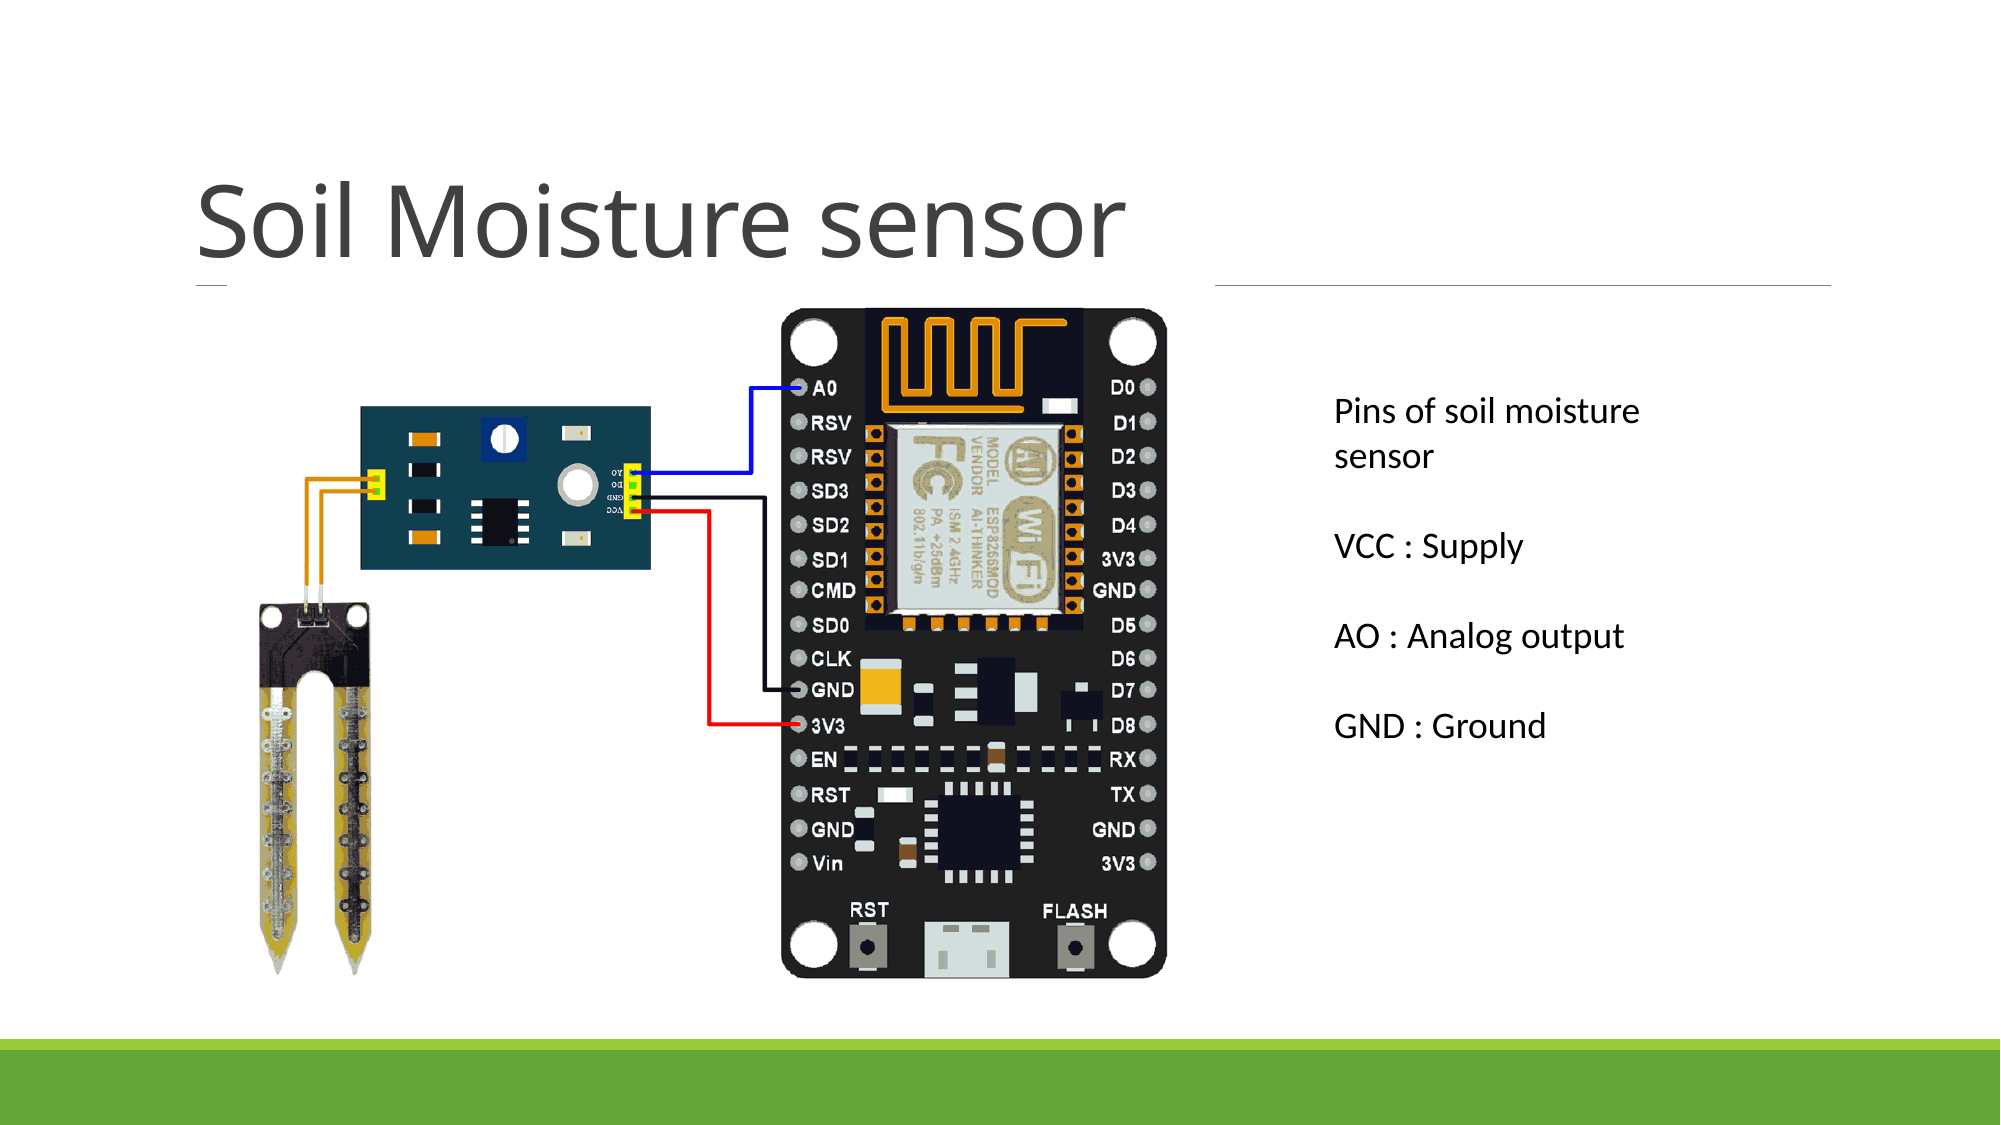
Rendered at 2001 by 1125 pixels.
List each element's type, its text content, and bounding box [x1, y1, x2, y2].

title Soil Moisture sensor [180, 47, 1830, 285]
picture [226, 284, 1215, 1021]
text_box Pins of soil moisture sensor VCC : Supply AO : Analog output GND : Ground [1319, 378, 1734, 754]
